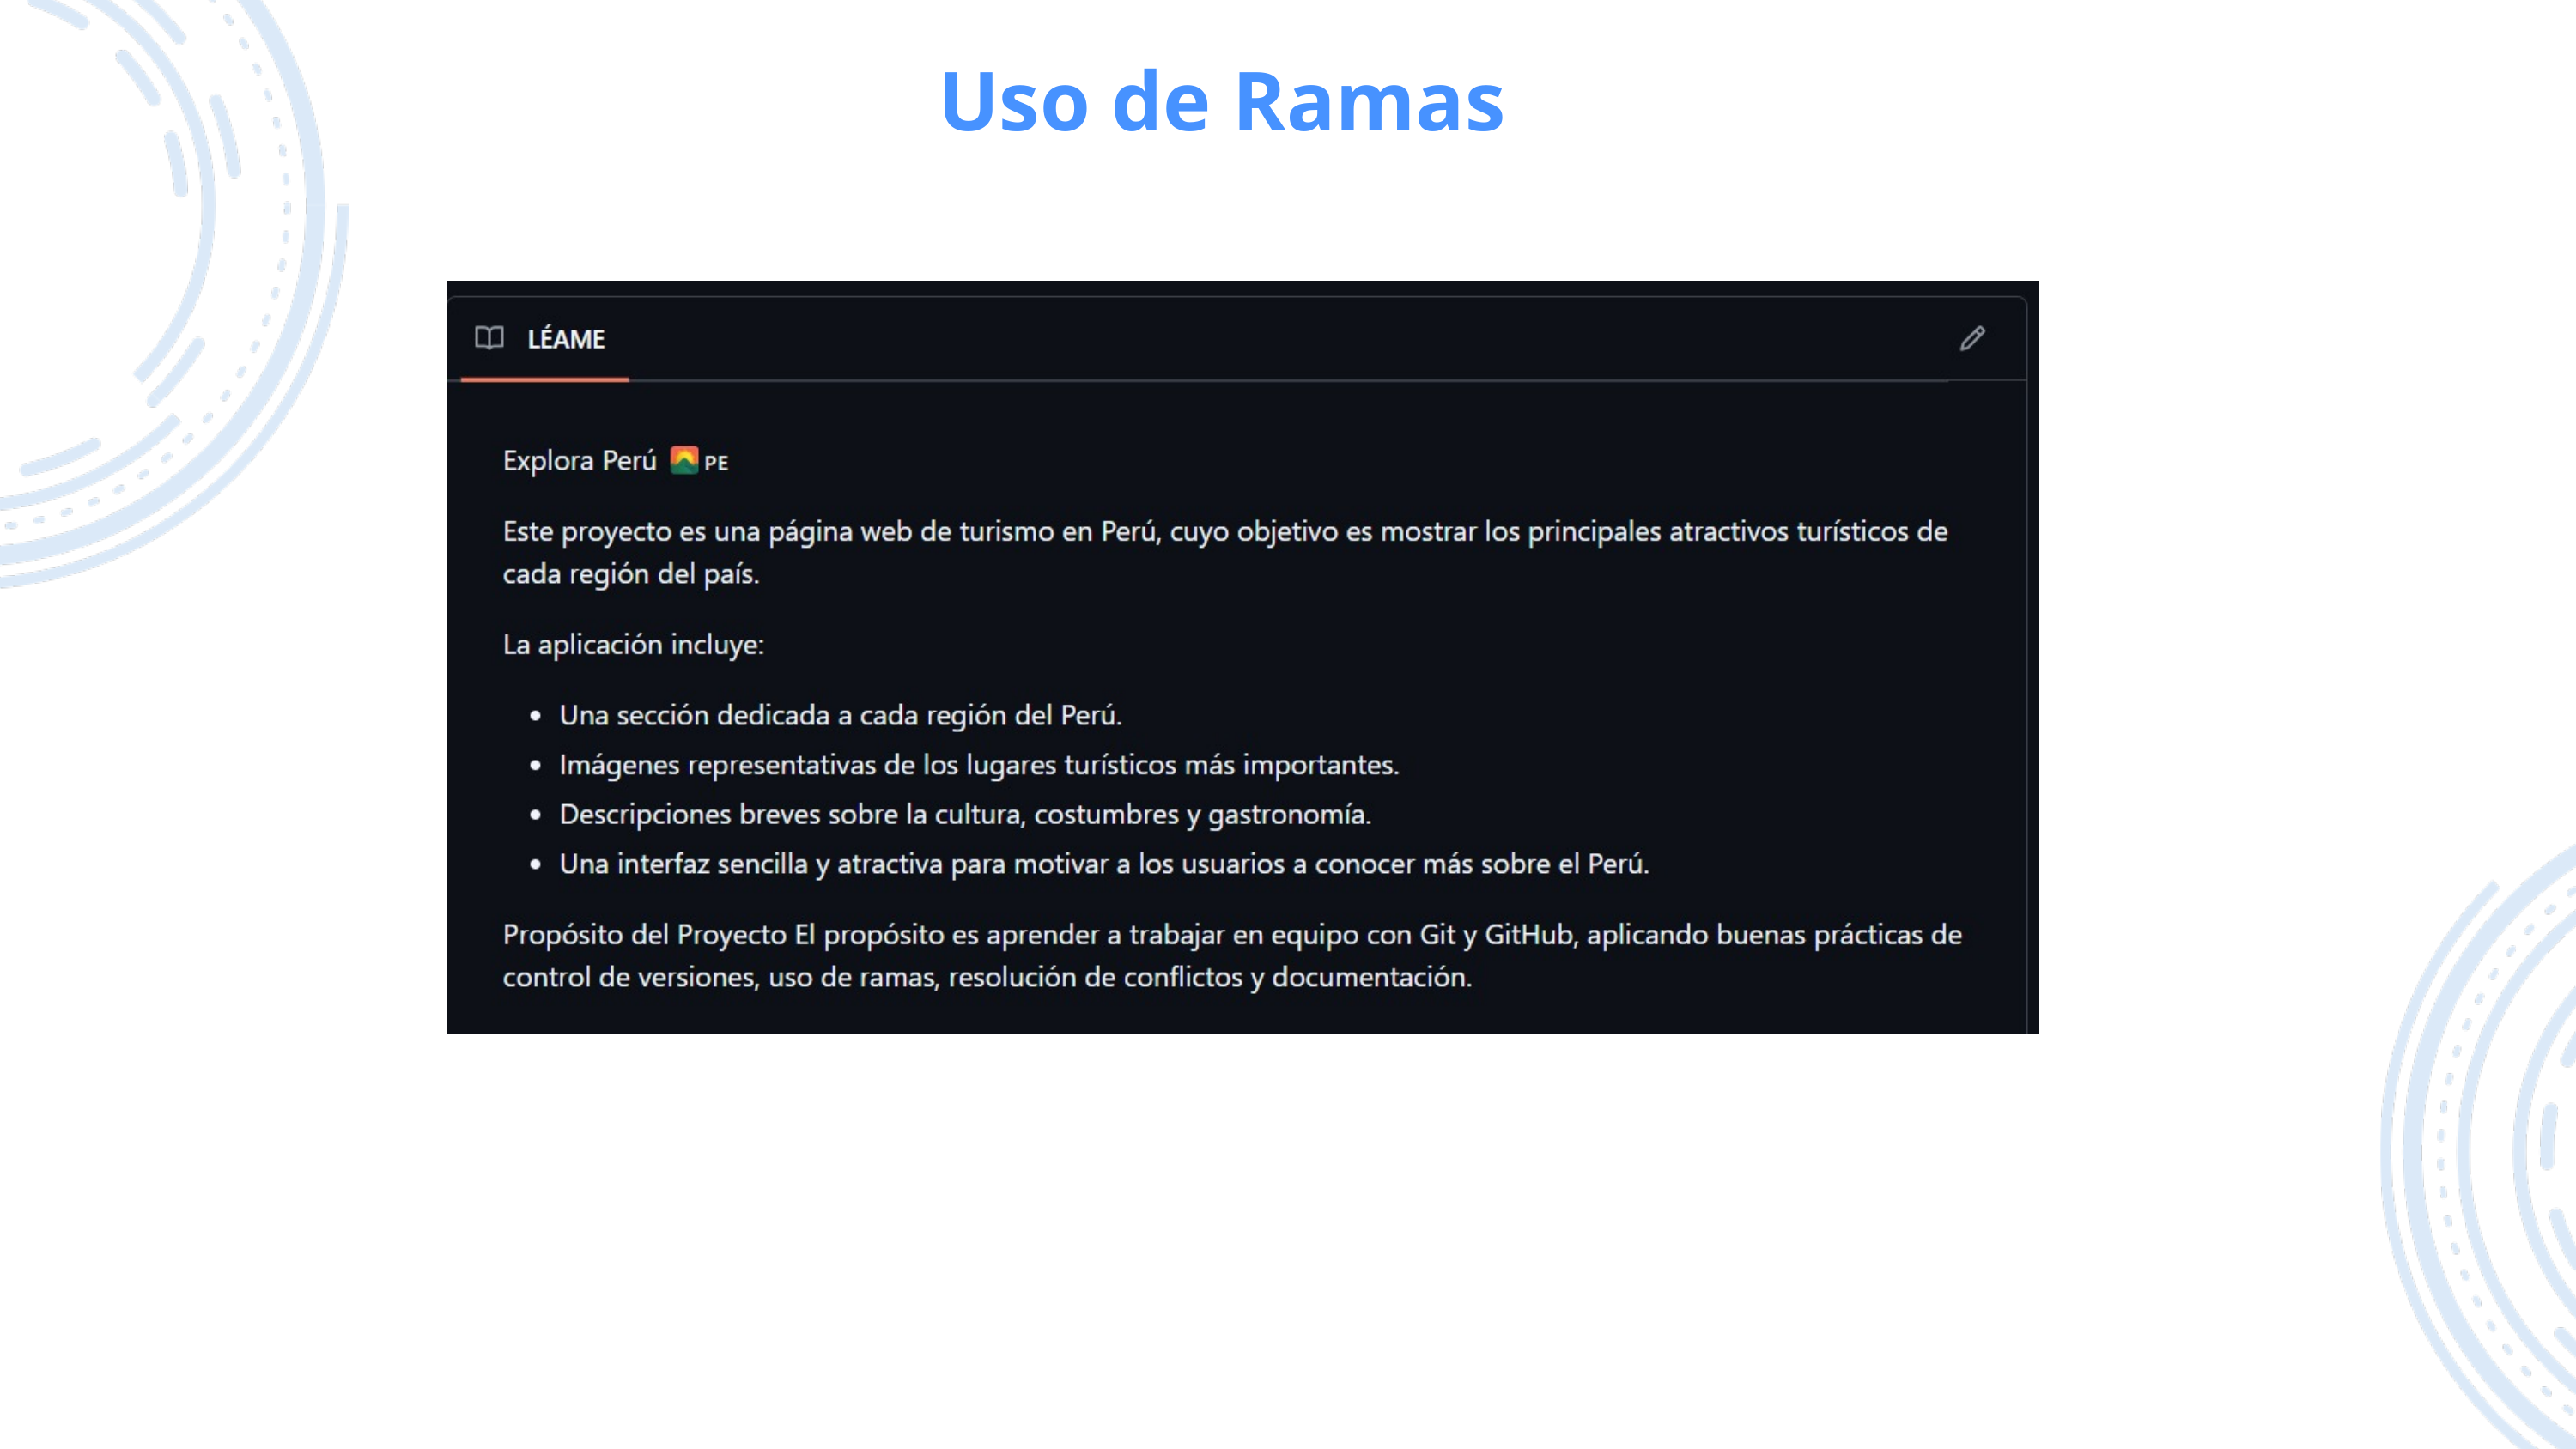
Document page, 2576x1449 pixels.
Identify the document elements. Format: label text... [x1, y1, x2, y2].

text_box Uso de Ramas [349, 45, 2148, 148]
text_box [0, 0, 349, 591]
text_box [447, 281, 2039, 1034]
text_box [2380, 791, 2576, 1449]
